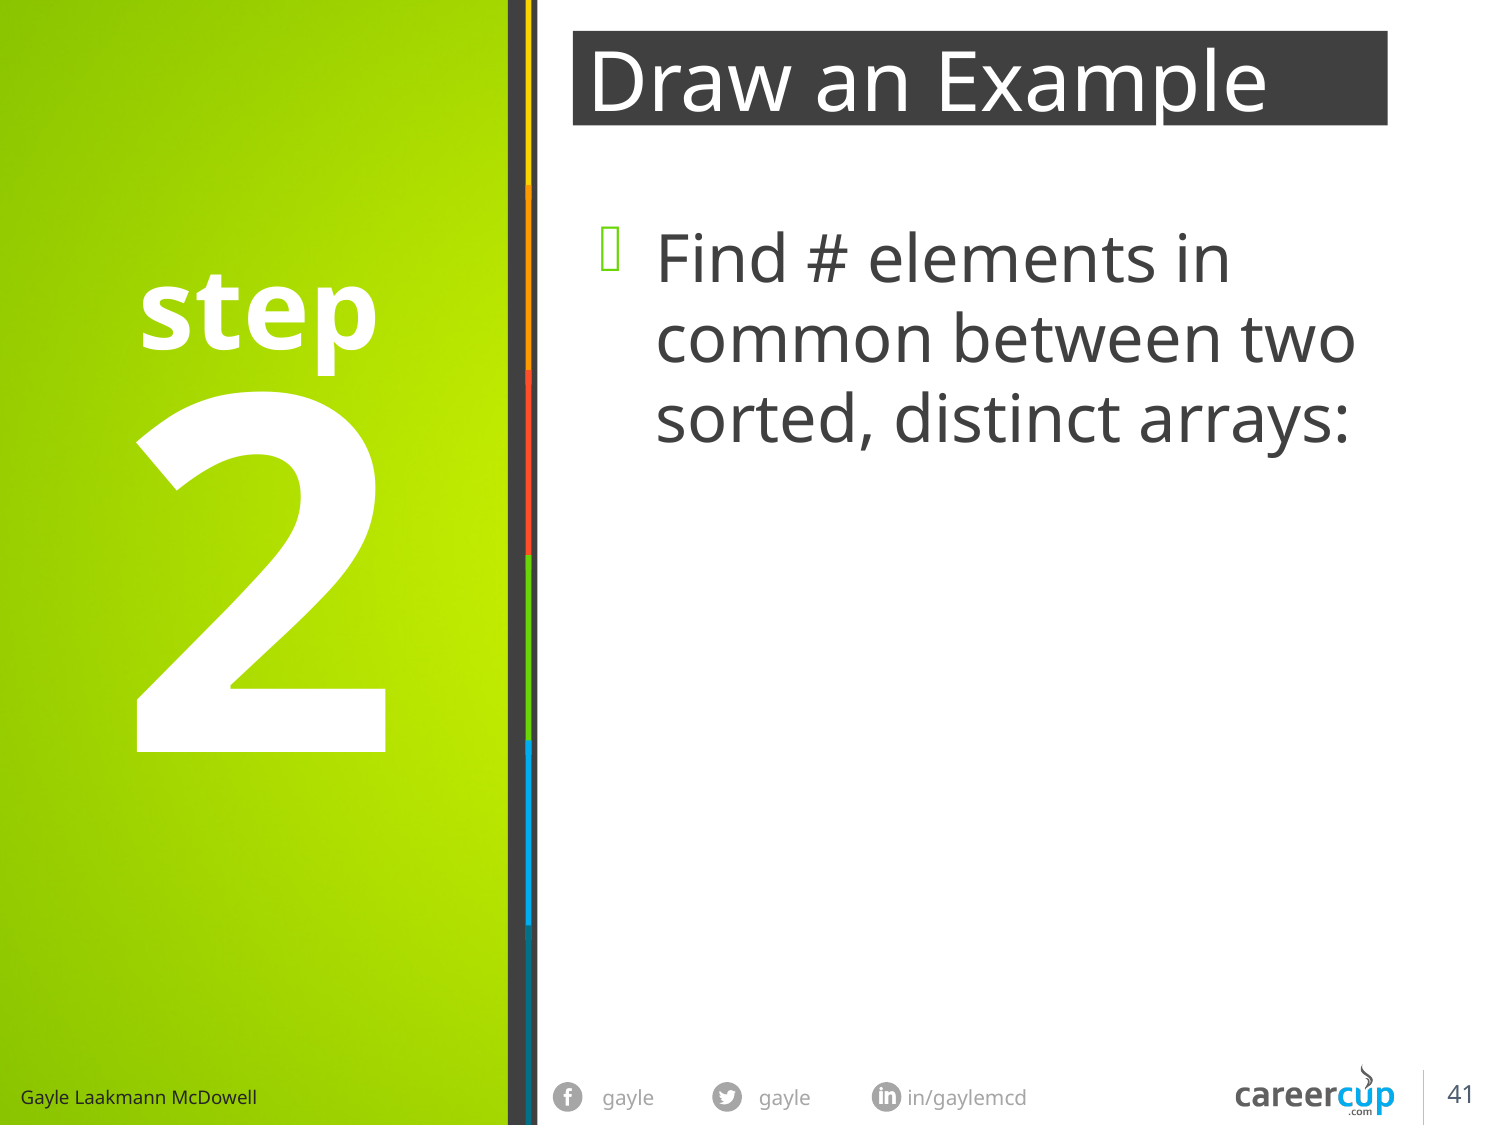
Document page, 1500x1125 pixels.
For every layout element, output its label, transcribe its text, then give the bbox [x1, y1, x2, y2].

text_box Find # elements in common between two sorted, distinct arrays: [584, 208, 1376, 463]
picture [0, 0, 507, 1125]
text_box step 2 [53, 255, 467, 856]
list Draw an Example [572, 30, 1388, 126]
picture [1234, 1062, 1396, 1117]
